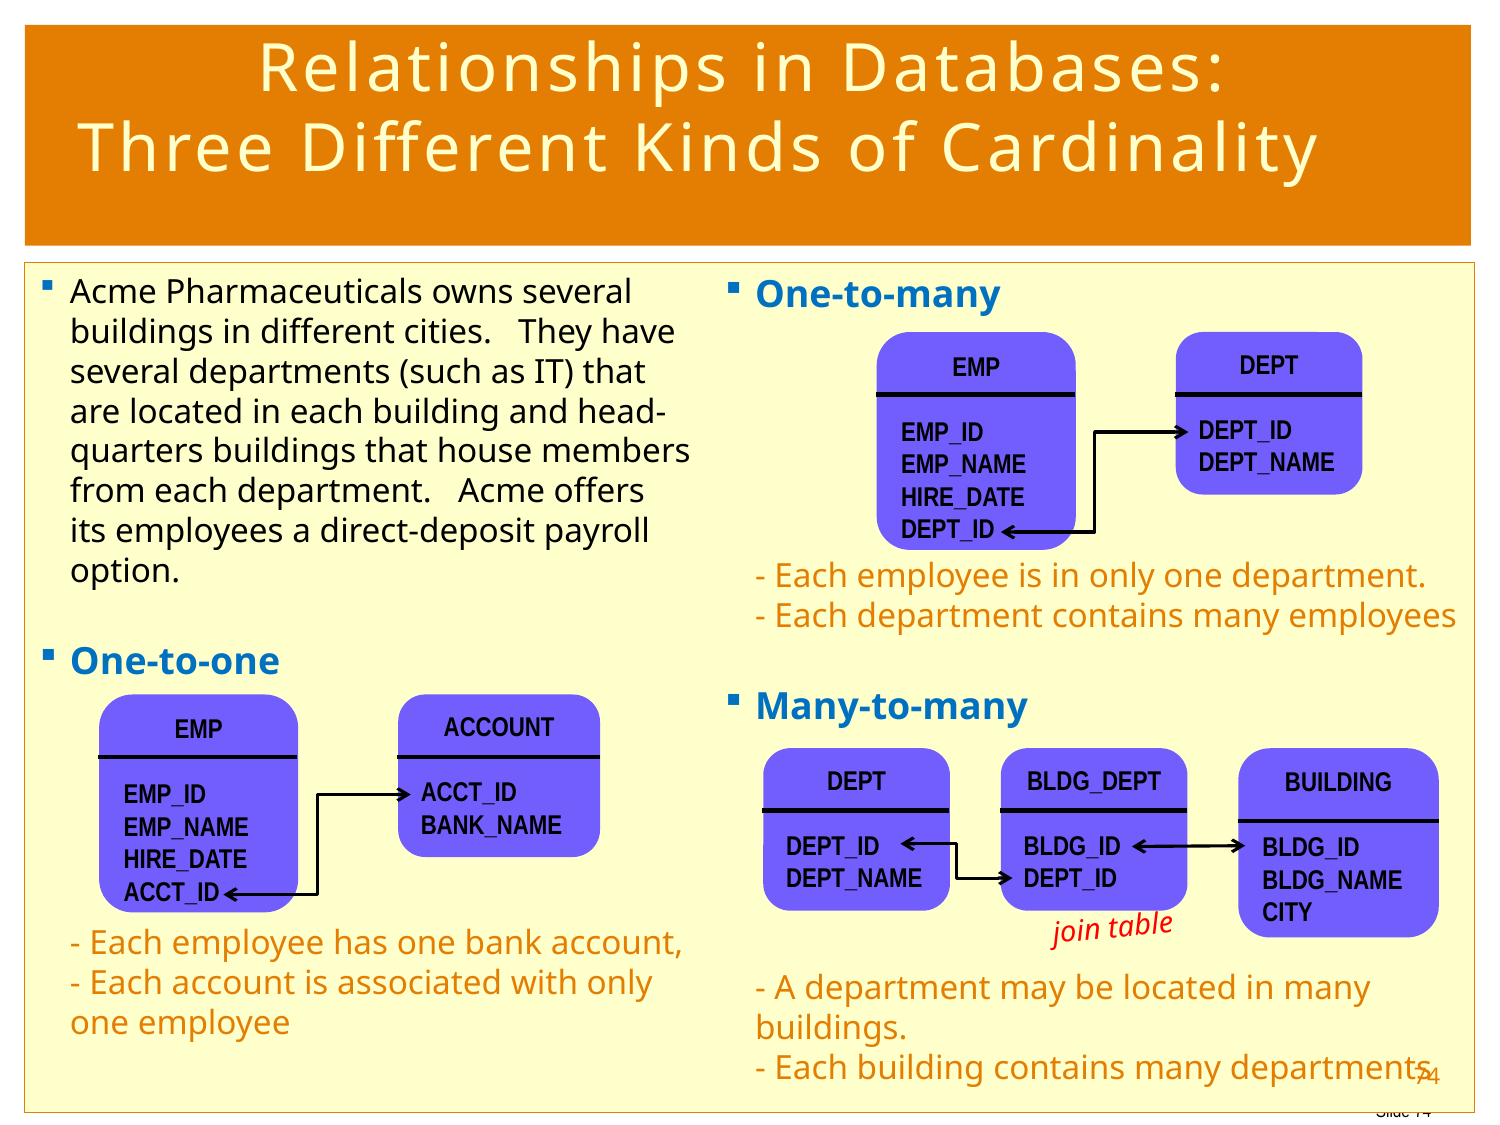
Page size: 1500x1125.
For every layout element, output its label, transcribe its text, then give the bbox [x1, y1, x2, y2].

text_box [875, 331, 1077, 551]
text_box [98, 694, 299, 913]
slide_number 74 [1378, 1053, 1476, 1102]
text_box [397, 694, 601, 858]
title Relationships in Databases: Three Different Kinds of Cardinality [62, 58, 1425, 232]
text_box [1237, 747, 1440, 938]
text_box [999, 747, 1188, 911]
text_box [223, 794, 412, 895]
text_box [762, 747, 951, 911]
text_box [900, 843, 1013, 879]
list Acme Pharmaceuticals owns several buildings in different cities. They have several departments (such as IT) that are located in each building and head- quarters buildings that house members from each department. Acme offers its employees a direct-deposit payroll option. One-to-one - Each employee has one bank account, - Each account is associated with only one employee [24, 262, 1475, 1113]
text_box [1000, 431, 1189, 533]
text_box join table [1036, 919, 1191, 958]
list One-to-many - Each employee is in only one department. - Each department contains many employees Many-to-many - A department may be located in many buildings. - Each building contains many departments [650, 262, 1482, 713]
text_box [1174, 331, 1363, 495]
